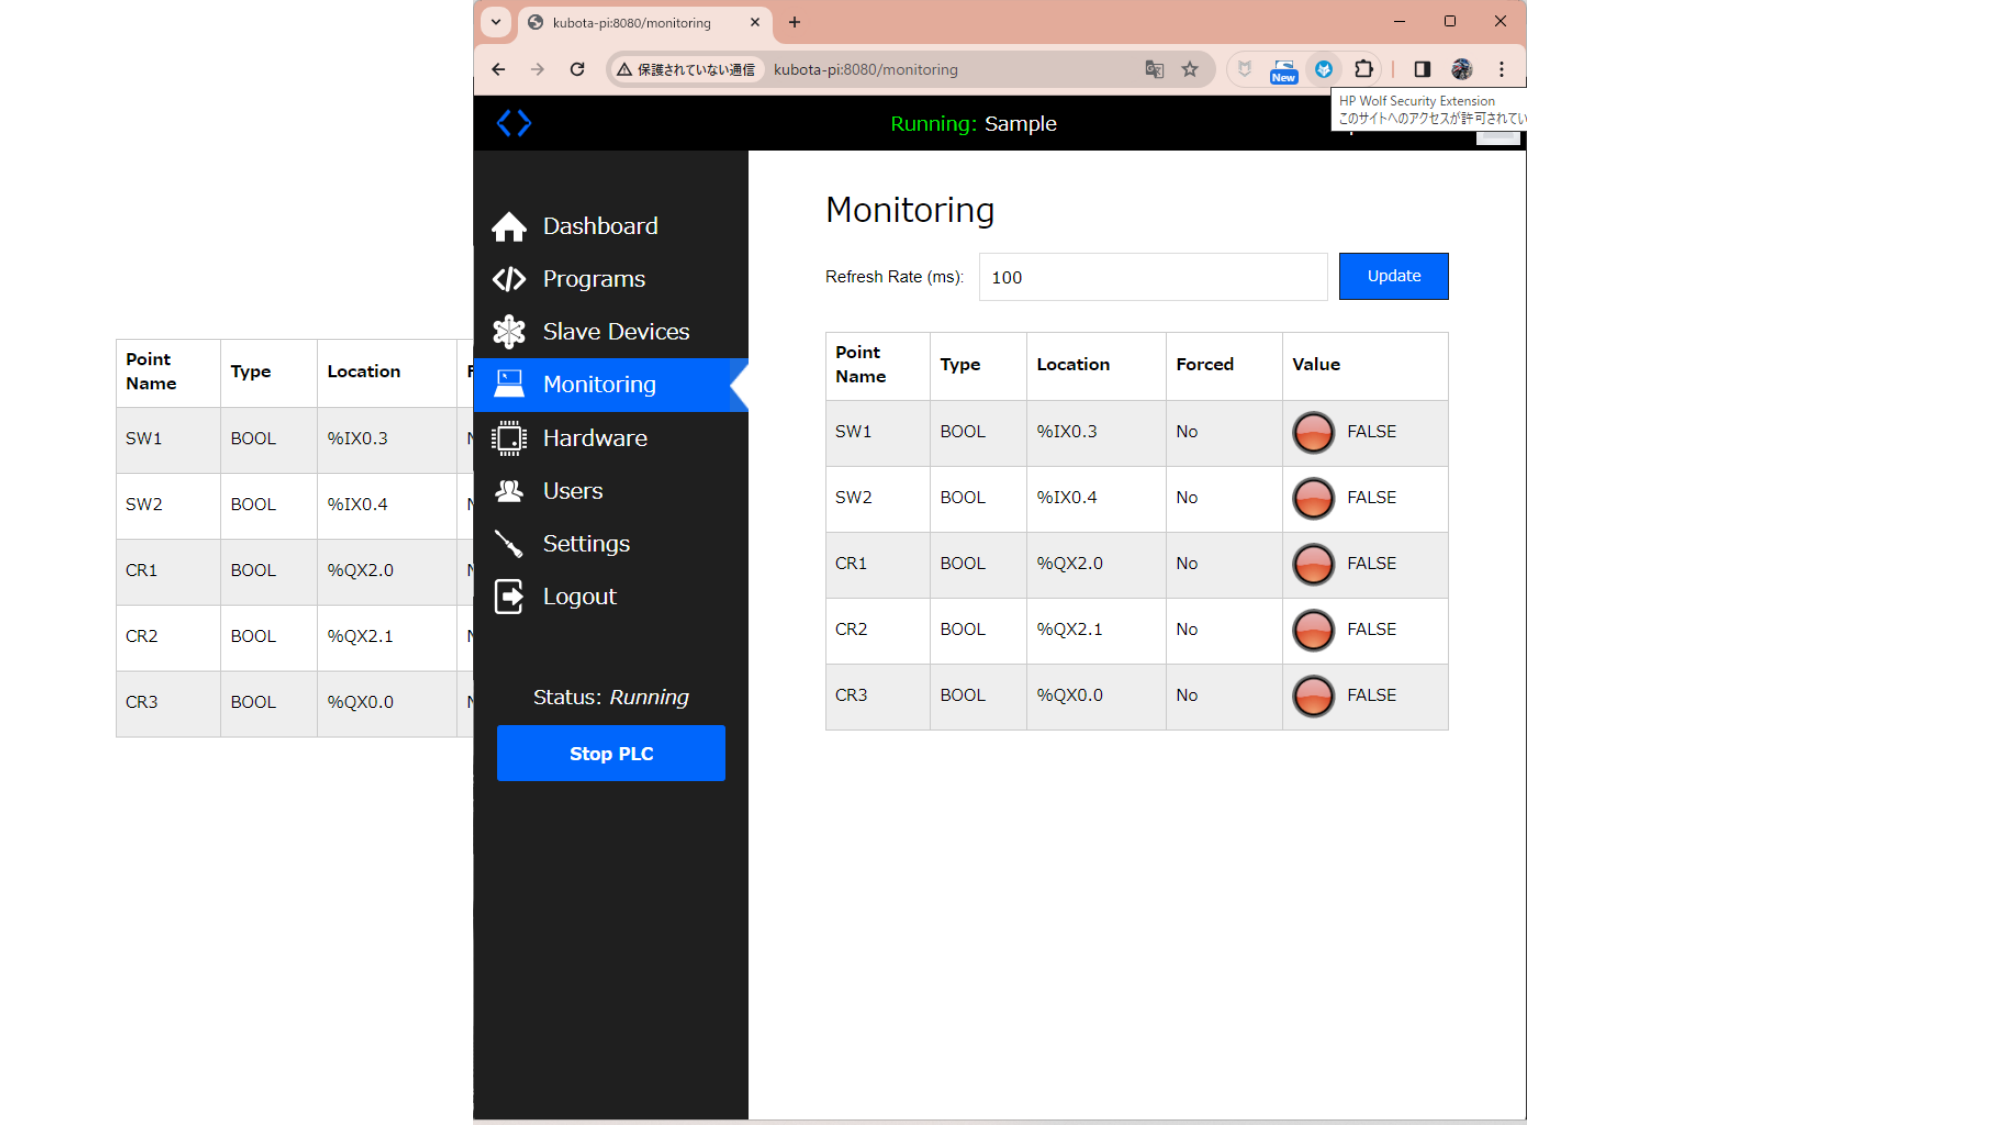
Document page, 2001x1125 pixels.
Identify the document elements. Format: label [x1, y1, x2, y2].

picture [85, 0, 1527, 1125]
